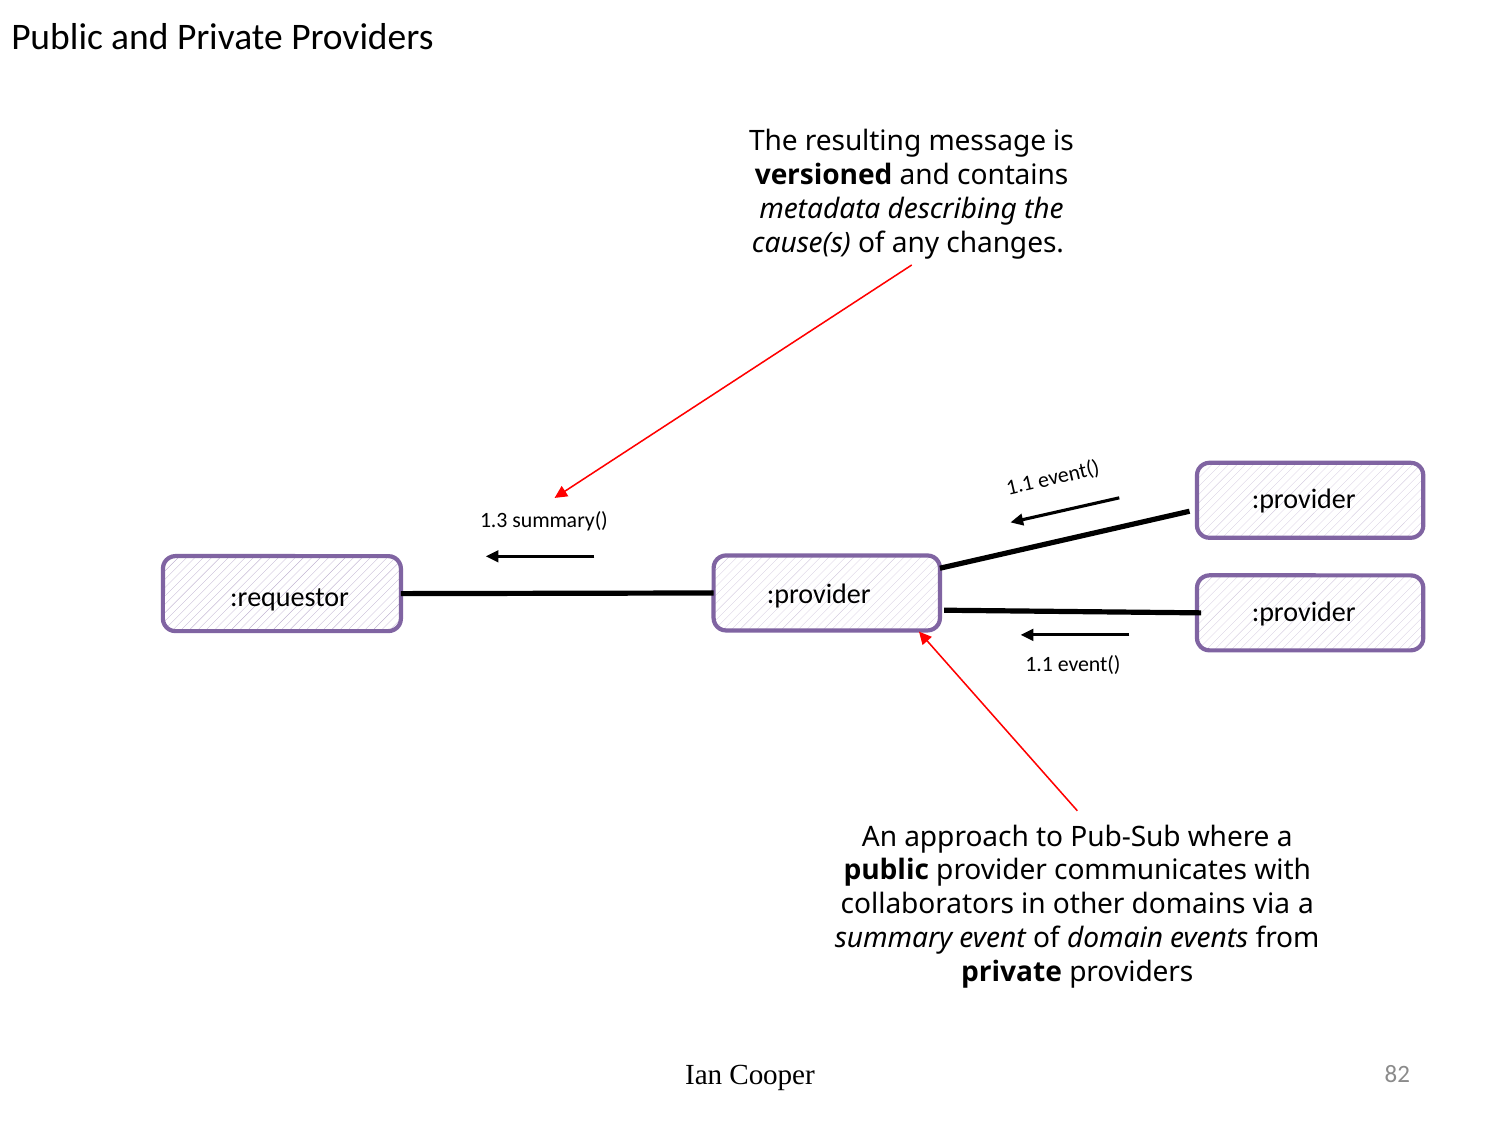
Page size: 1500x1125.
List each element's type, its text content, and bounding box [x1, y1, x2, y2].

text_box [711, 553, 943, 633]
footer Ian Cooper [512, 1042, 988, 1103]
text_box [943, 609, 1202, 614]
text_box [554, 266, 912, 499]
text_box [918, 631, 1078, 811]
text_box 1.1 event() [1082, 642, 1190, 684]
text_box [1010, 497, 1120, 509]
text_box Public and Private Providers [0, 0, 1500, 69]
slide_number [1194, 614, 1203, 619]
text_box [160, 553, 404, 634]
slide_number 82 [1074, 1042, 1425, 1103]
text_box [1194, 460, 1426, 540]
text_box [939, 510, 1190, 569]
text_box :requestor [215, 571, 379, 620]
text_box The resulting message is versioned and contains metadata describing the cause(s) of any changes. [723, 115, 1101, 265]
text_box [1194, 573, 1426, 653]
text_box 1.1 event() [987, 429, 1171, 509]
text_box :provider [1237, 473, 1382, 522]
text_box :provider [752, 568, 897, 617]
text_box An approach to Pub-Sub where a public provider communicates with collaborators in other domains via a summary event of domain events from private providers [807, 810, 1347, 995]
text_box 1.3 summary() [465, 497, 644, 539]
text_box :provider [1237, 585, 1382, 635]
